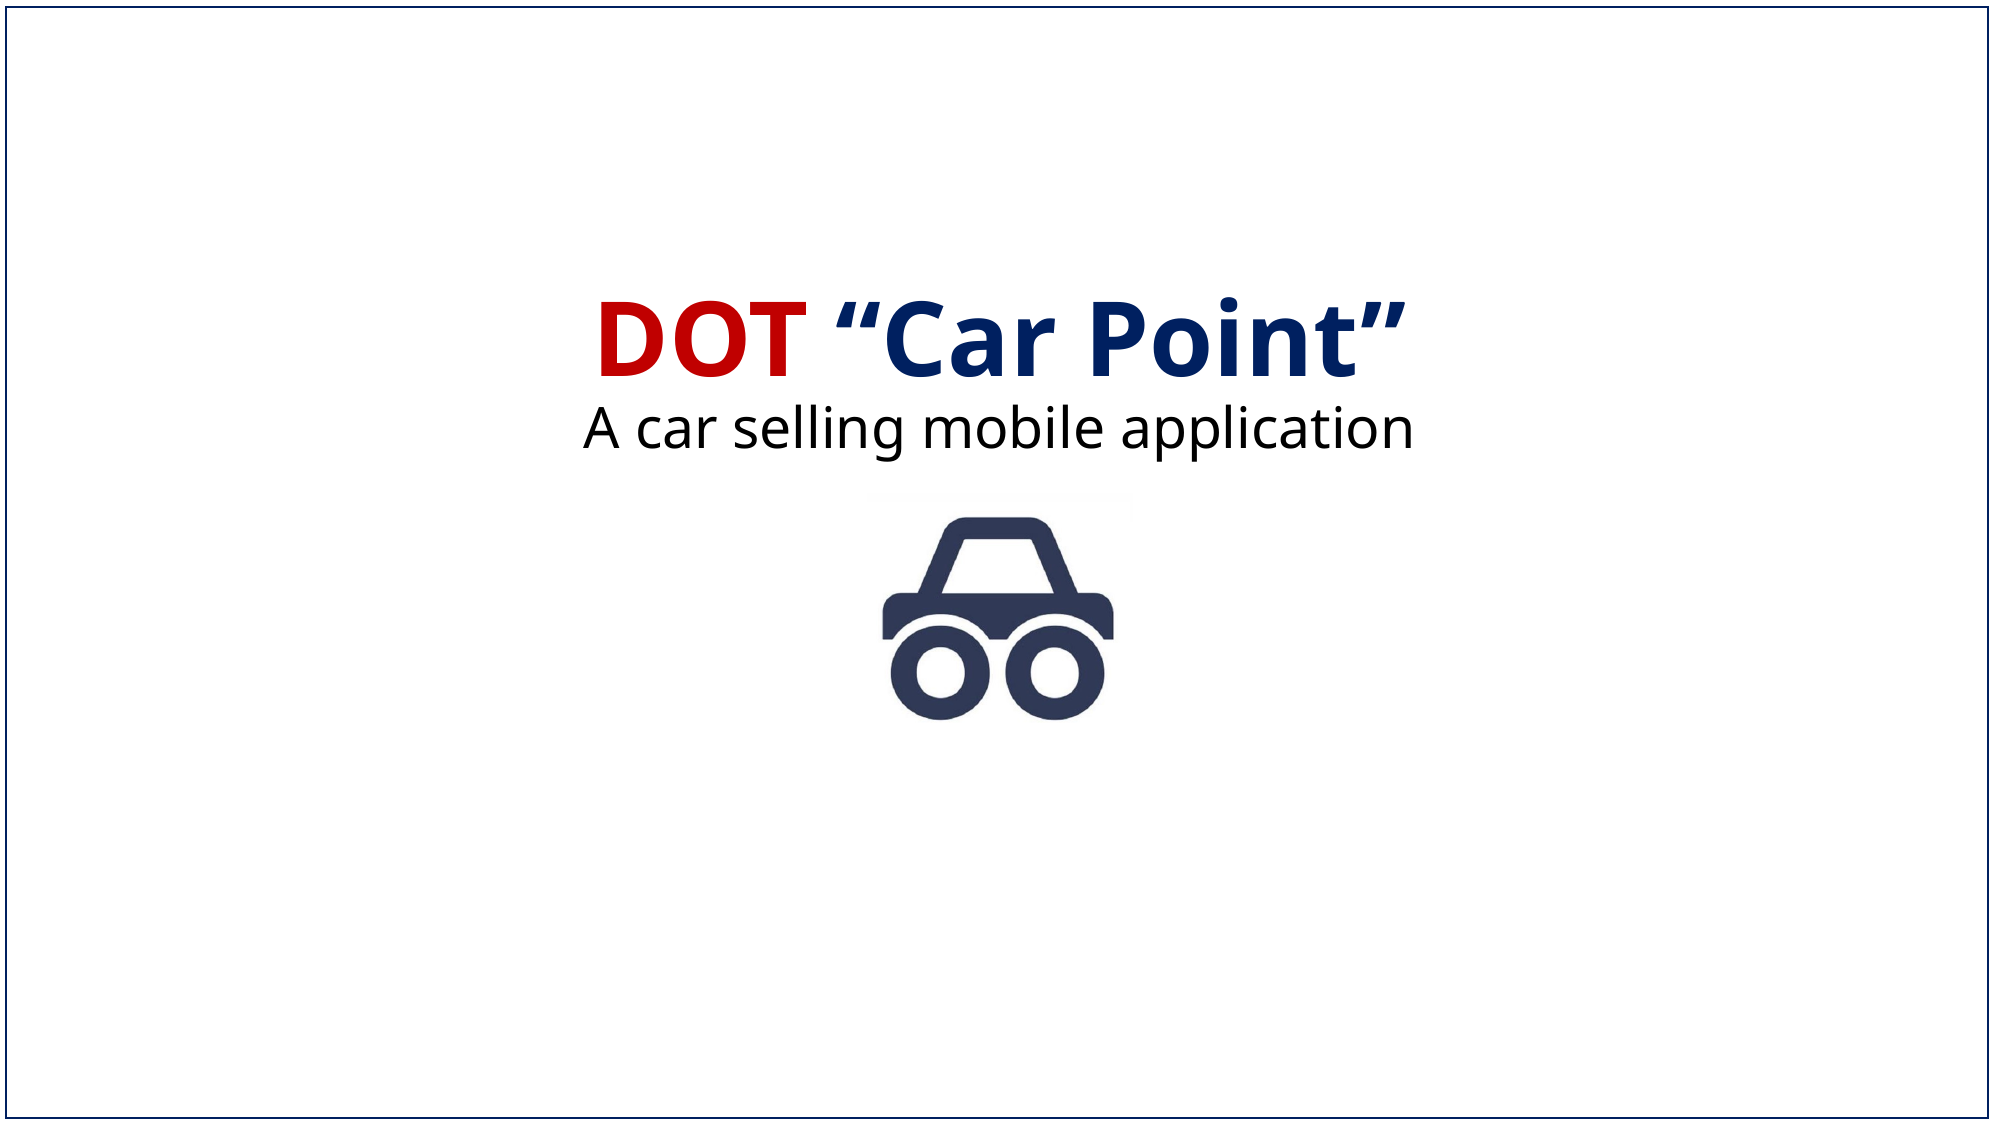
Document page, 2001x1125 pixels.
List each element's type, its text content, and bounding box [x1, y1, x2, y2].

title DOT “Car Point” A car selling mobile application [282, 278, 1718, 468]
picture [867, 493, 1133, 740]
text_box [5, 6, 1989, 1119]
